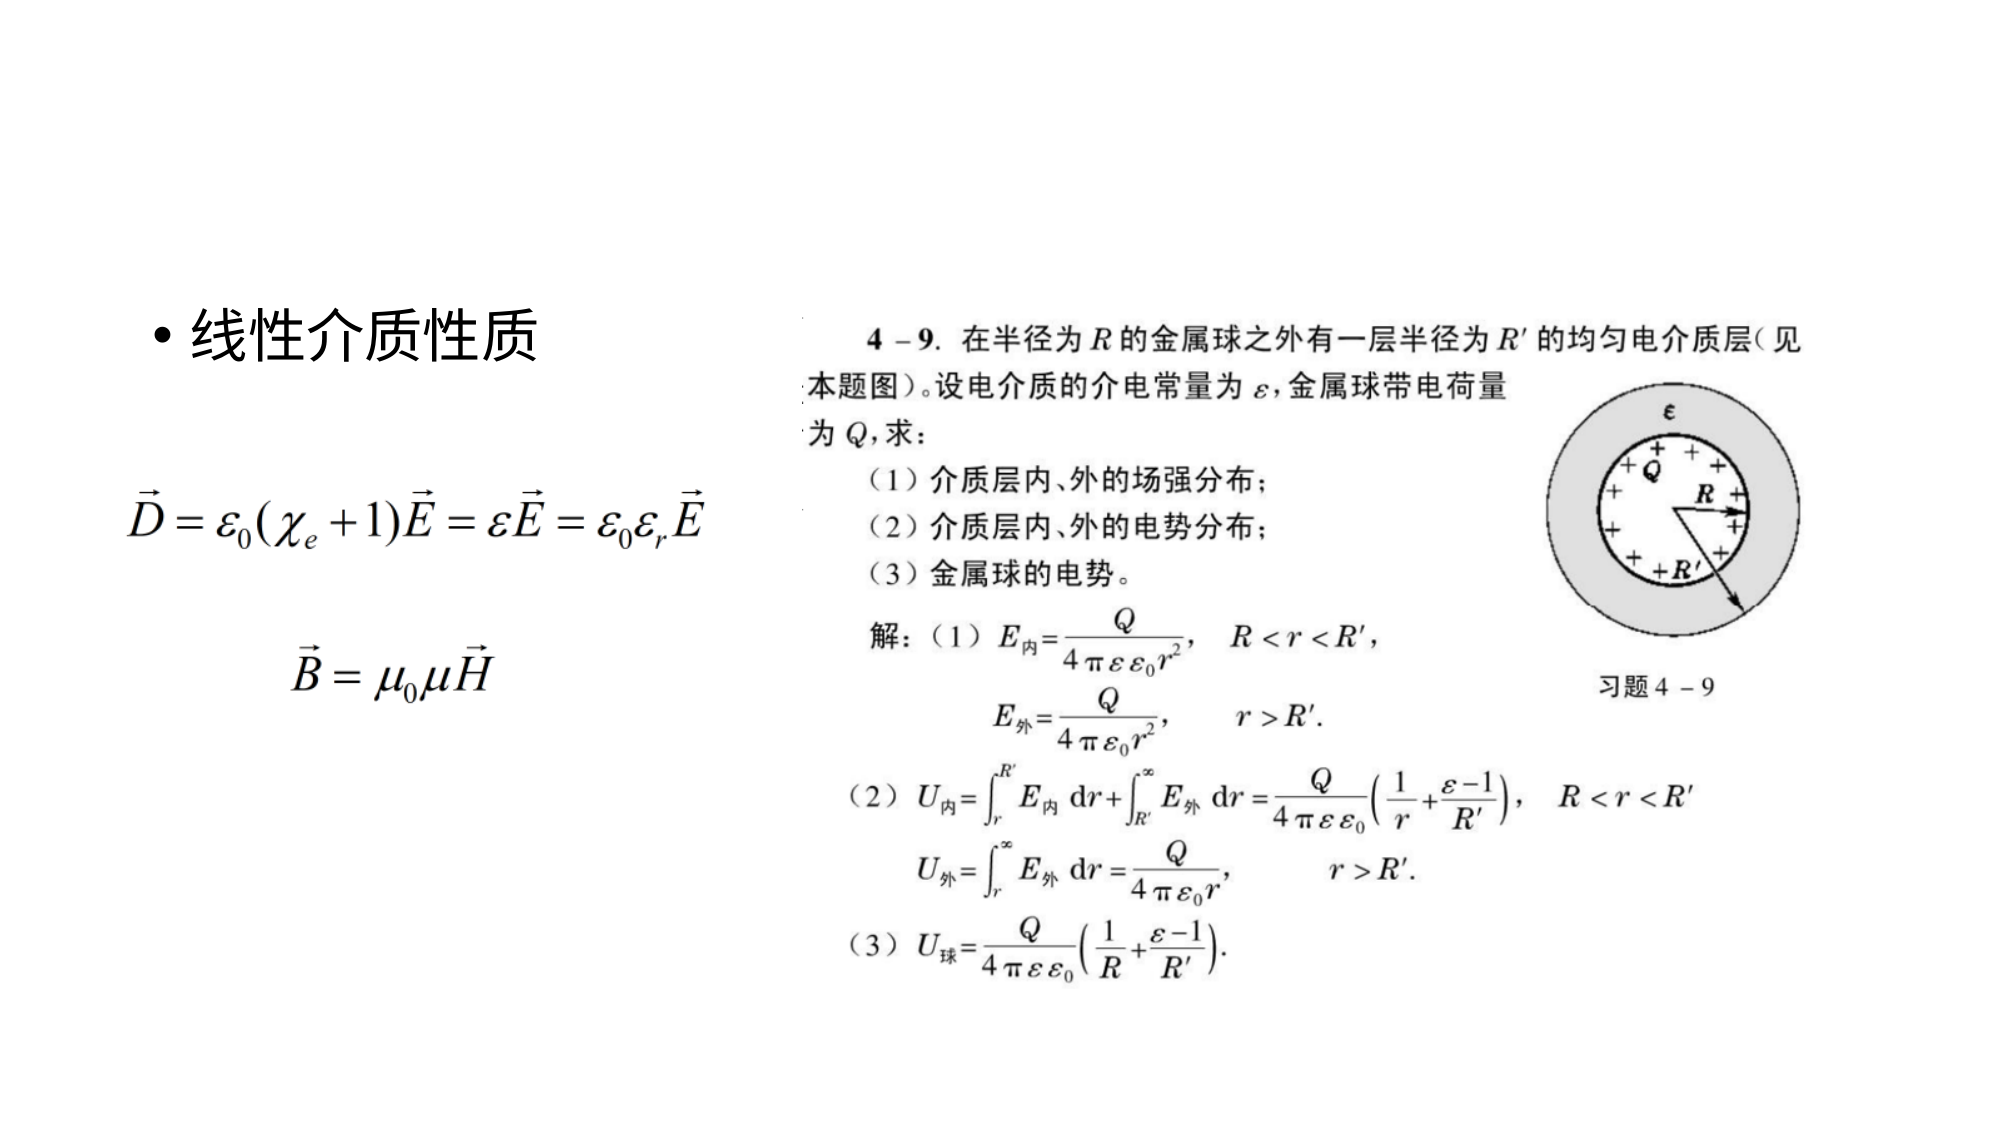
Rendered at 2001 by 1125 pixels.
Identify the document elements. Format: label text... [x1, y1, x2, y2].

picture [122, 468, 708, 563]
list 线性介质性质 [137, 299, 1863, 1014]
picture [802, 300, 1863, 1014]
picture [277, 633, 497, 707]
